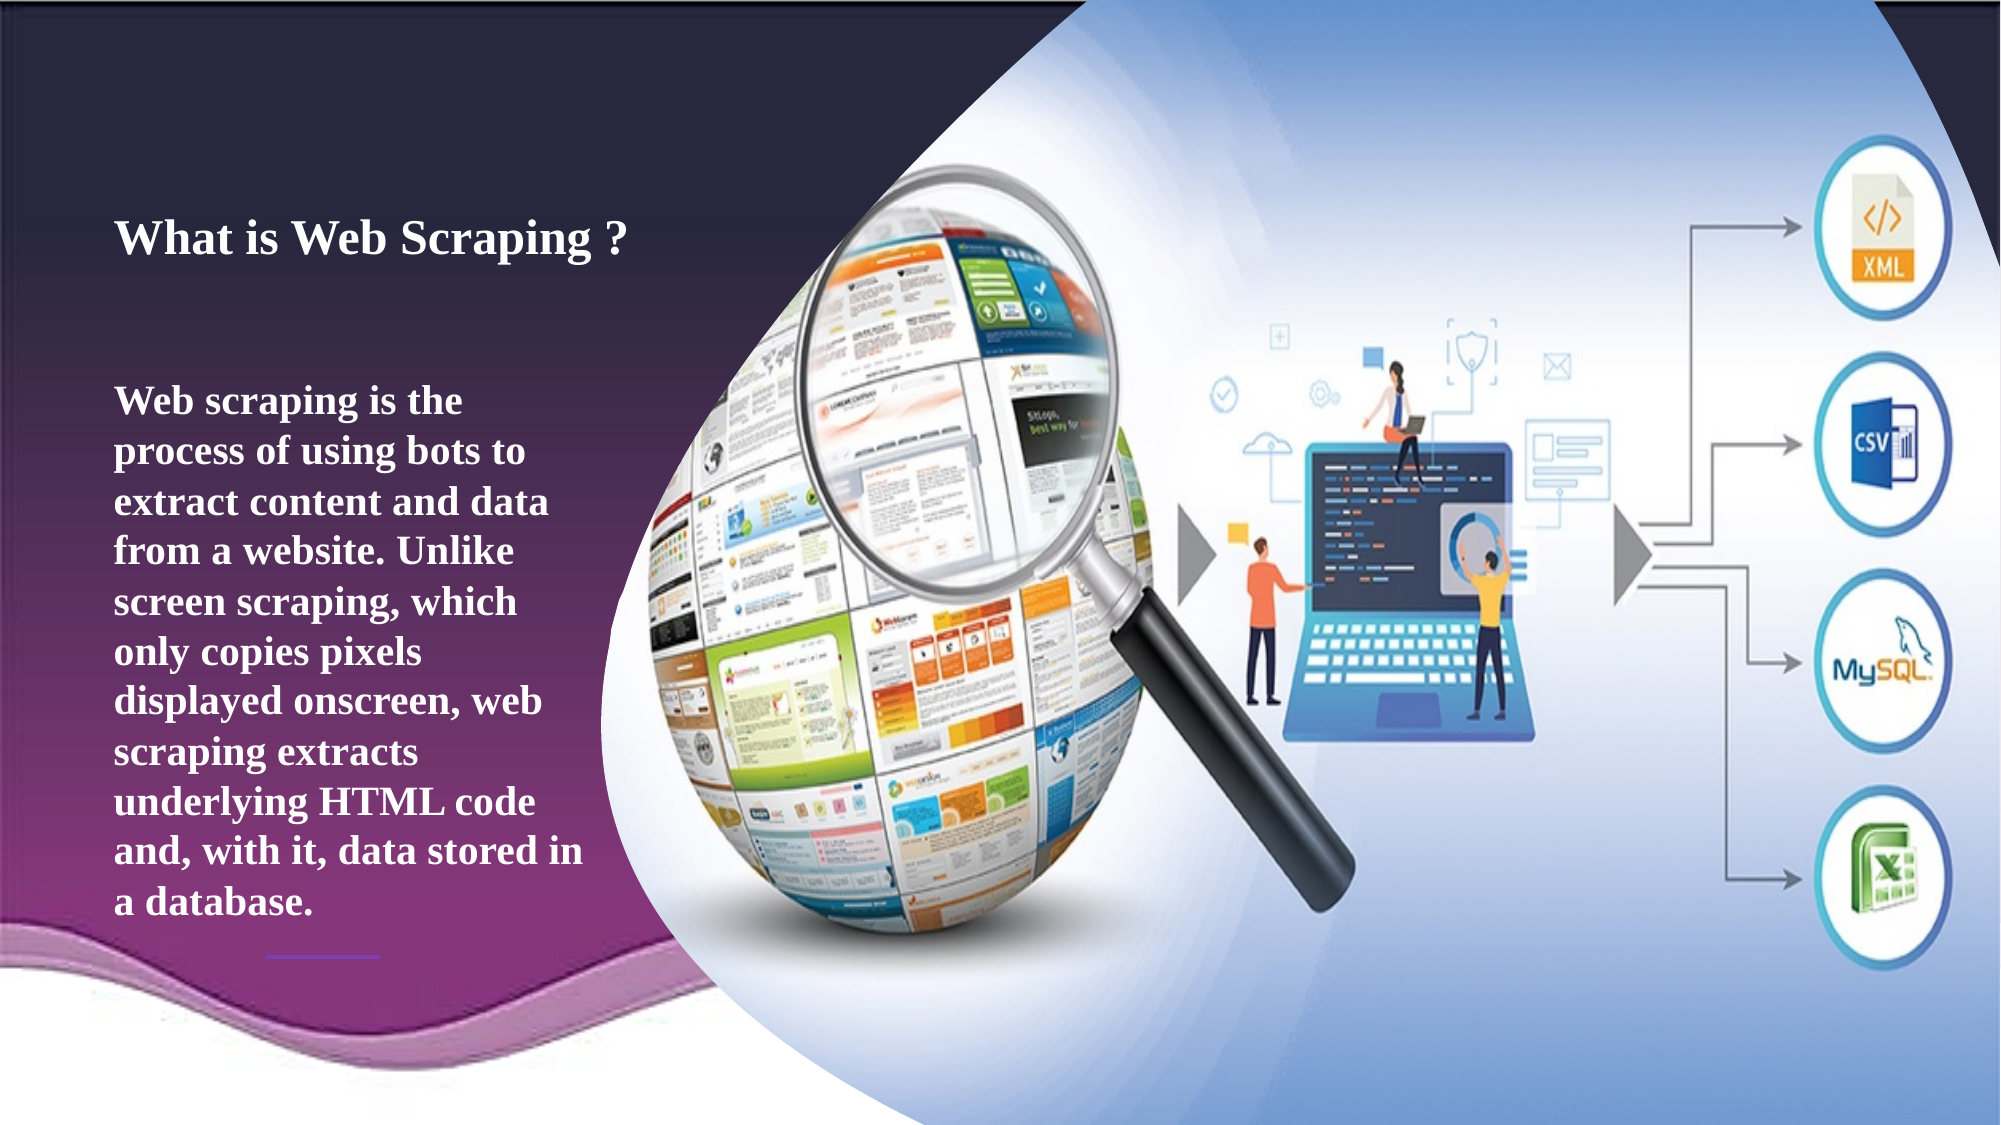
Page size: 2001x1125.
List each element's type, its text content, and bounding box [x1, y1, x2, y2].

text_box Web scraping is the process of using bots to extract content and data from a website. Unlike screen scraping, which only copies pixels displayed onscreen, web scraping extracts underlying HTML code and, with it, data stored in a database. [113, 373, 595, 924]
text_box What is Web Scraping ? [113, 144, 601, 265]
picture [0, 0, 2001, 1125]
